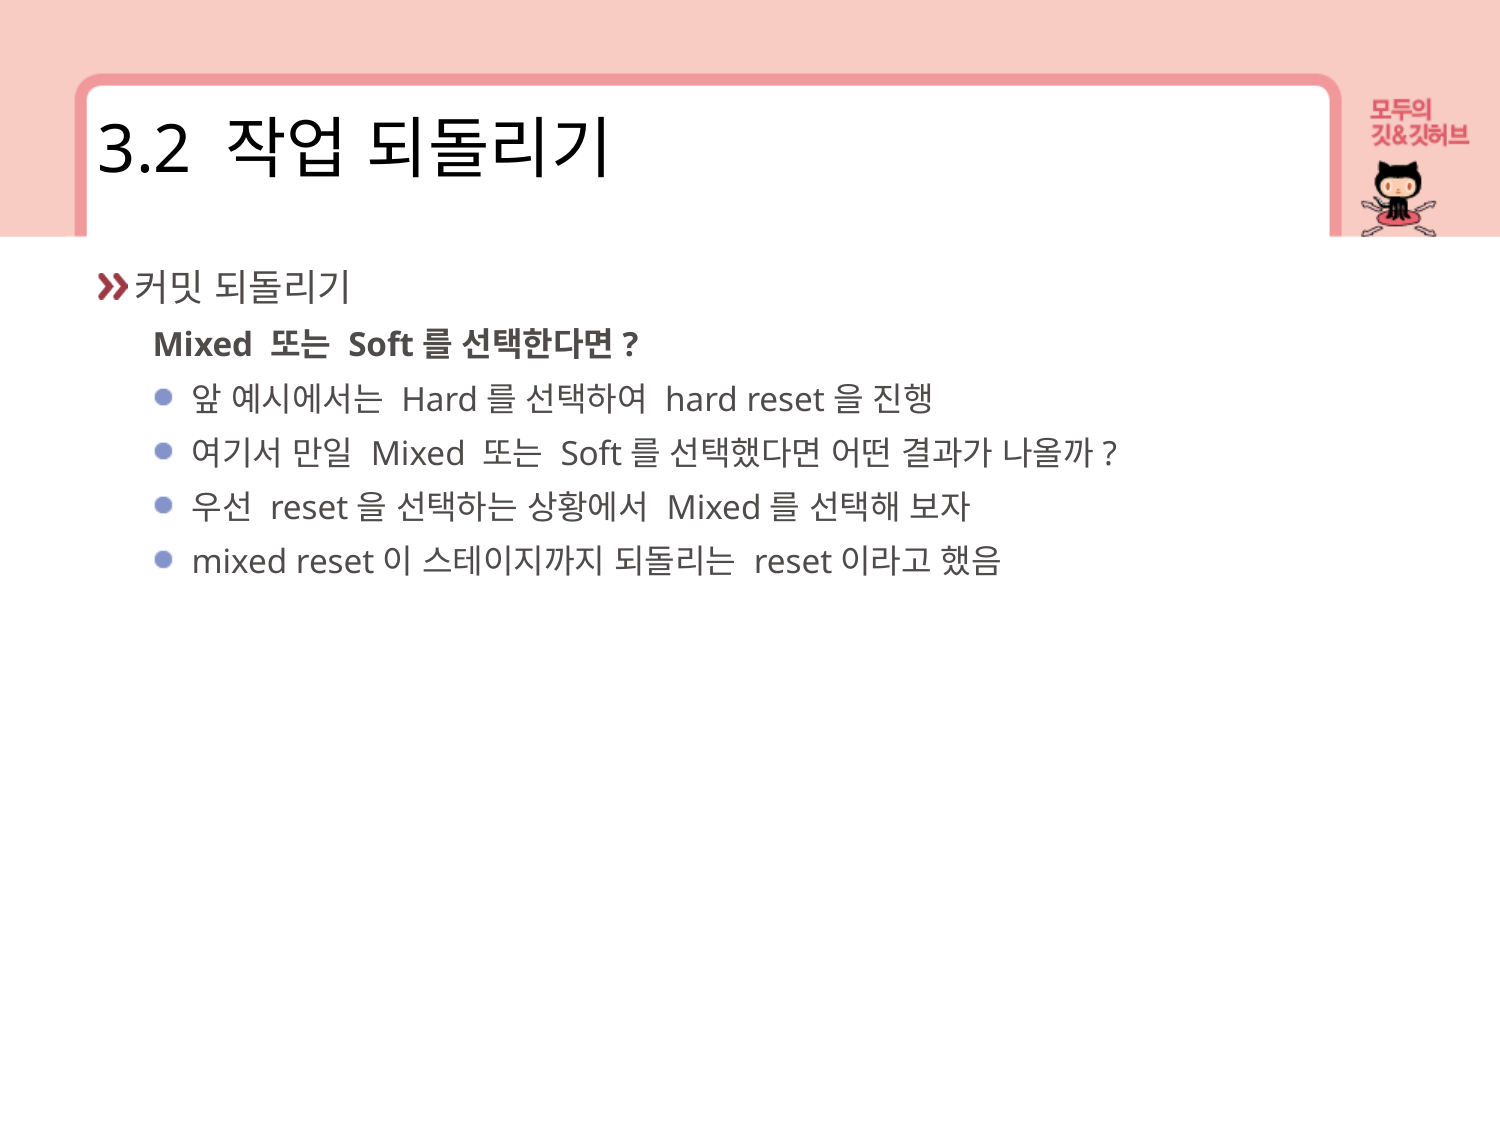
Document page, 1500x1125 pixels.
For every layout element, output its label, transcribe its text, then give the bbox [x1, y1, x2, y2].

text_box 3.2 작업 되돌리기 [82, 61, 1413, 193]
text_box 커밋 되돌리기 Mixed 또는 Soft를 선택한다면? 앞 예시에서는 Hard를 선택하여 hard reset을 진행 여기서 만일 Mixed 또는 Soft를 선택했다면 어떤 결과가 나올까? 우선 reset을 선택하는 상황에서 Mixed를 선택해 보자 mixed reset이 스테이지까지 되돌리는 reset이라고 했음 [82, 252, 1413, 1067]
picture [0, 0, 1500, 1125]
